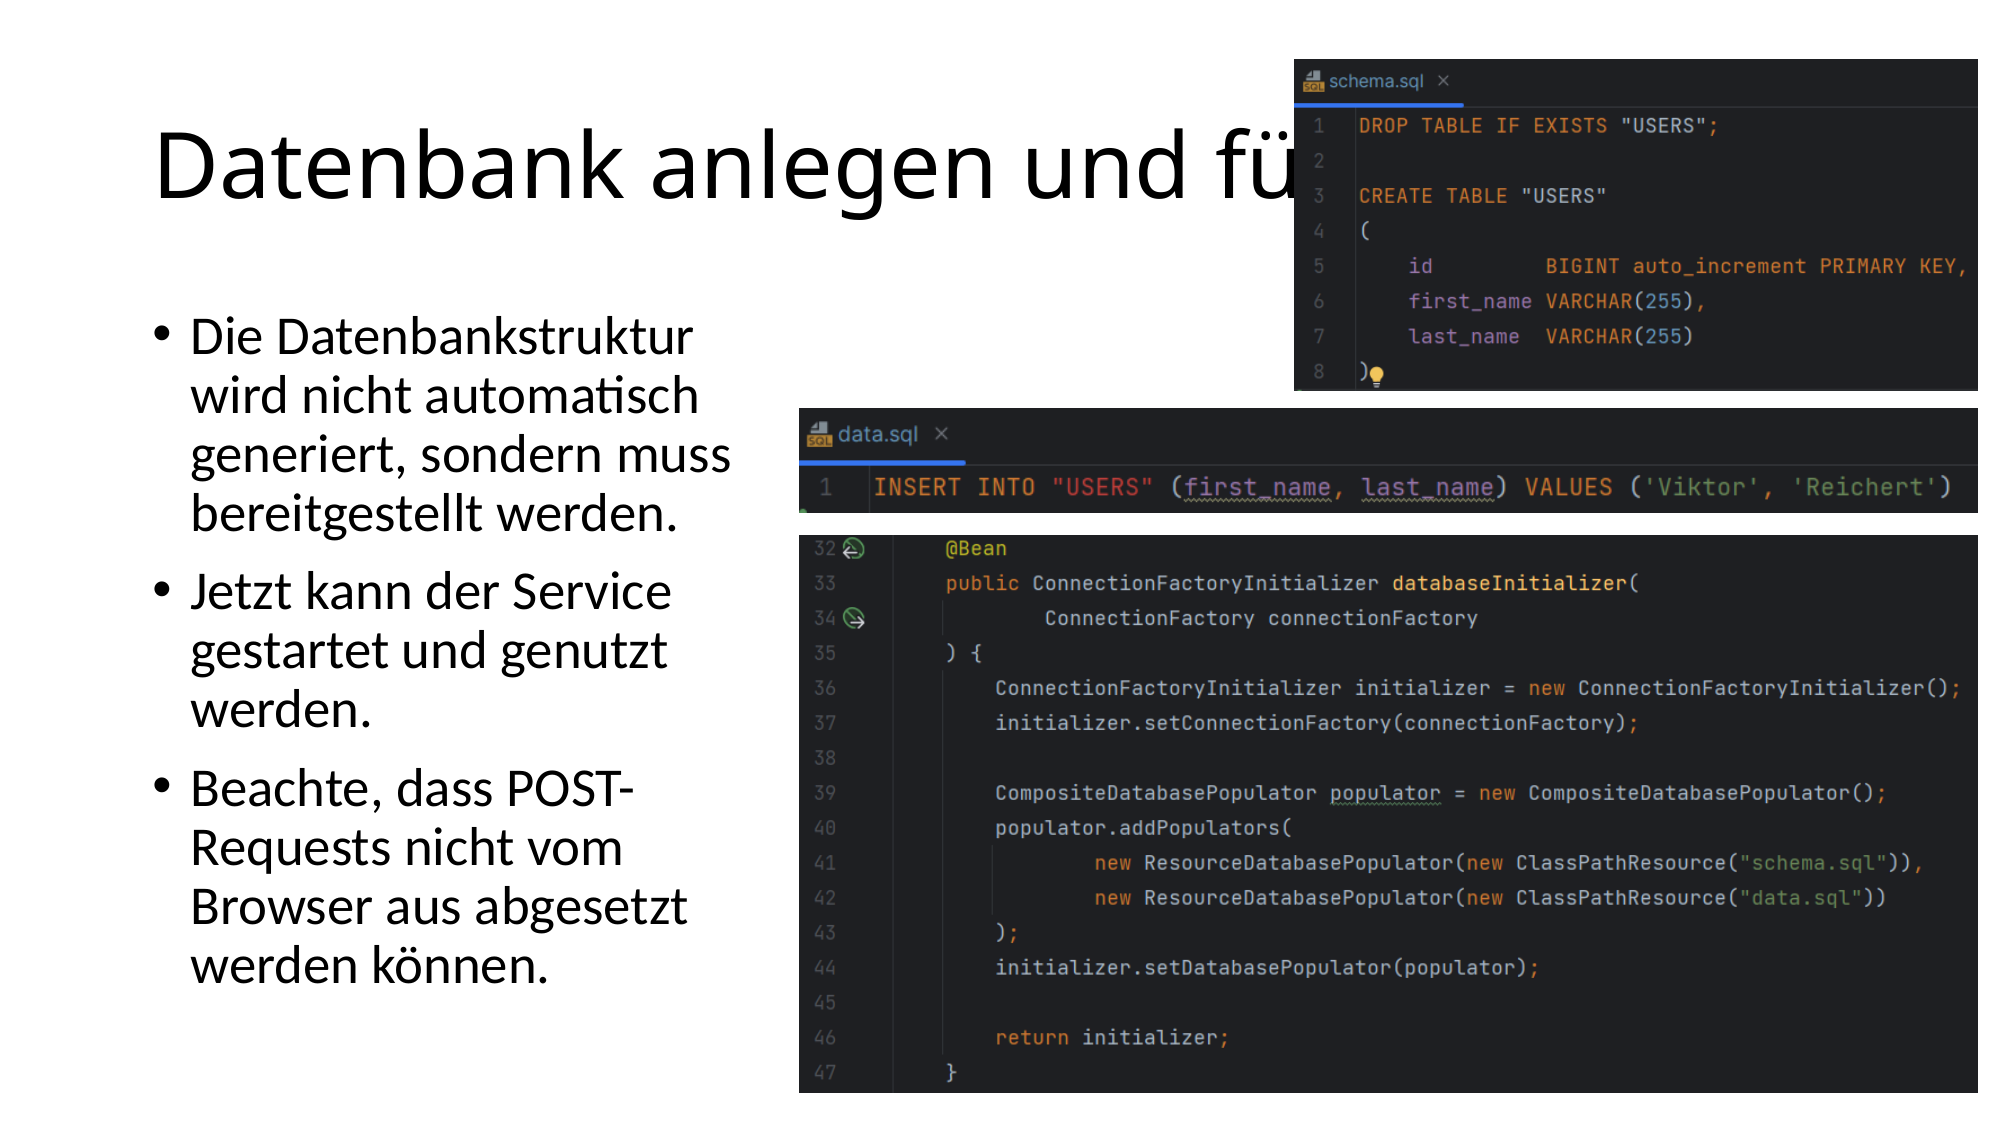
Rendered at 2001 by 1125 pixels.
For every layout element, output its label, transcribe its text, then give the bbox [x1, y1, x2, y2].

title Datenbank anlegen und füllen [137, 59, 1294, 278]
picture [798, 407, 1978, 513]
list Die Datenbankstruktur wird nicht automatisch generiert, sondern muss bereitgestellt werden. Jetzt kann der Service gestartet und genutzt werden. Beachte, dass POST-Requests nicht vom Browser aus abgesetzt werden können. [137, 299, 777, 1014]
picture [1294, 59, 1978, 391]
picture [798, 535, 1978, 1093]
